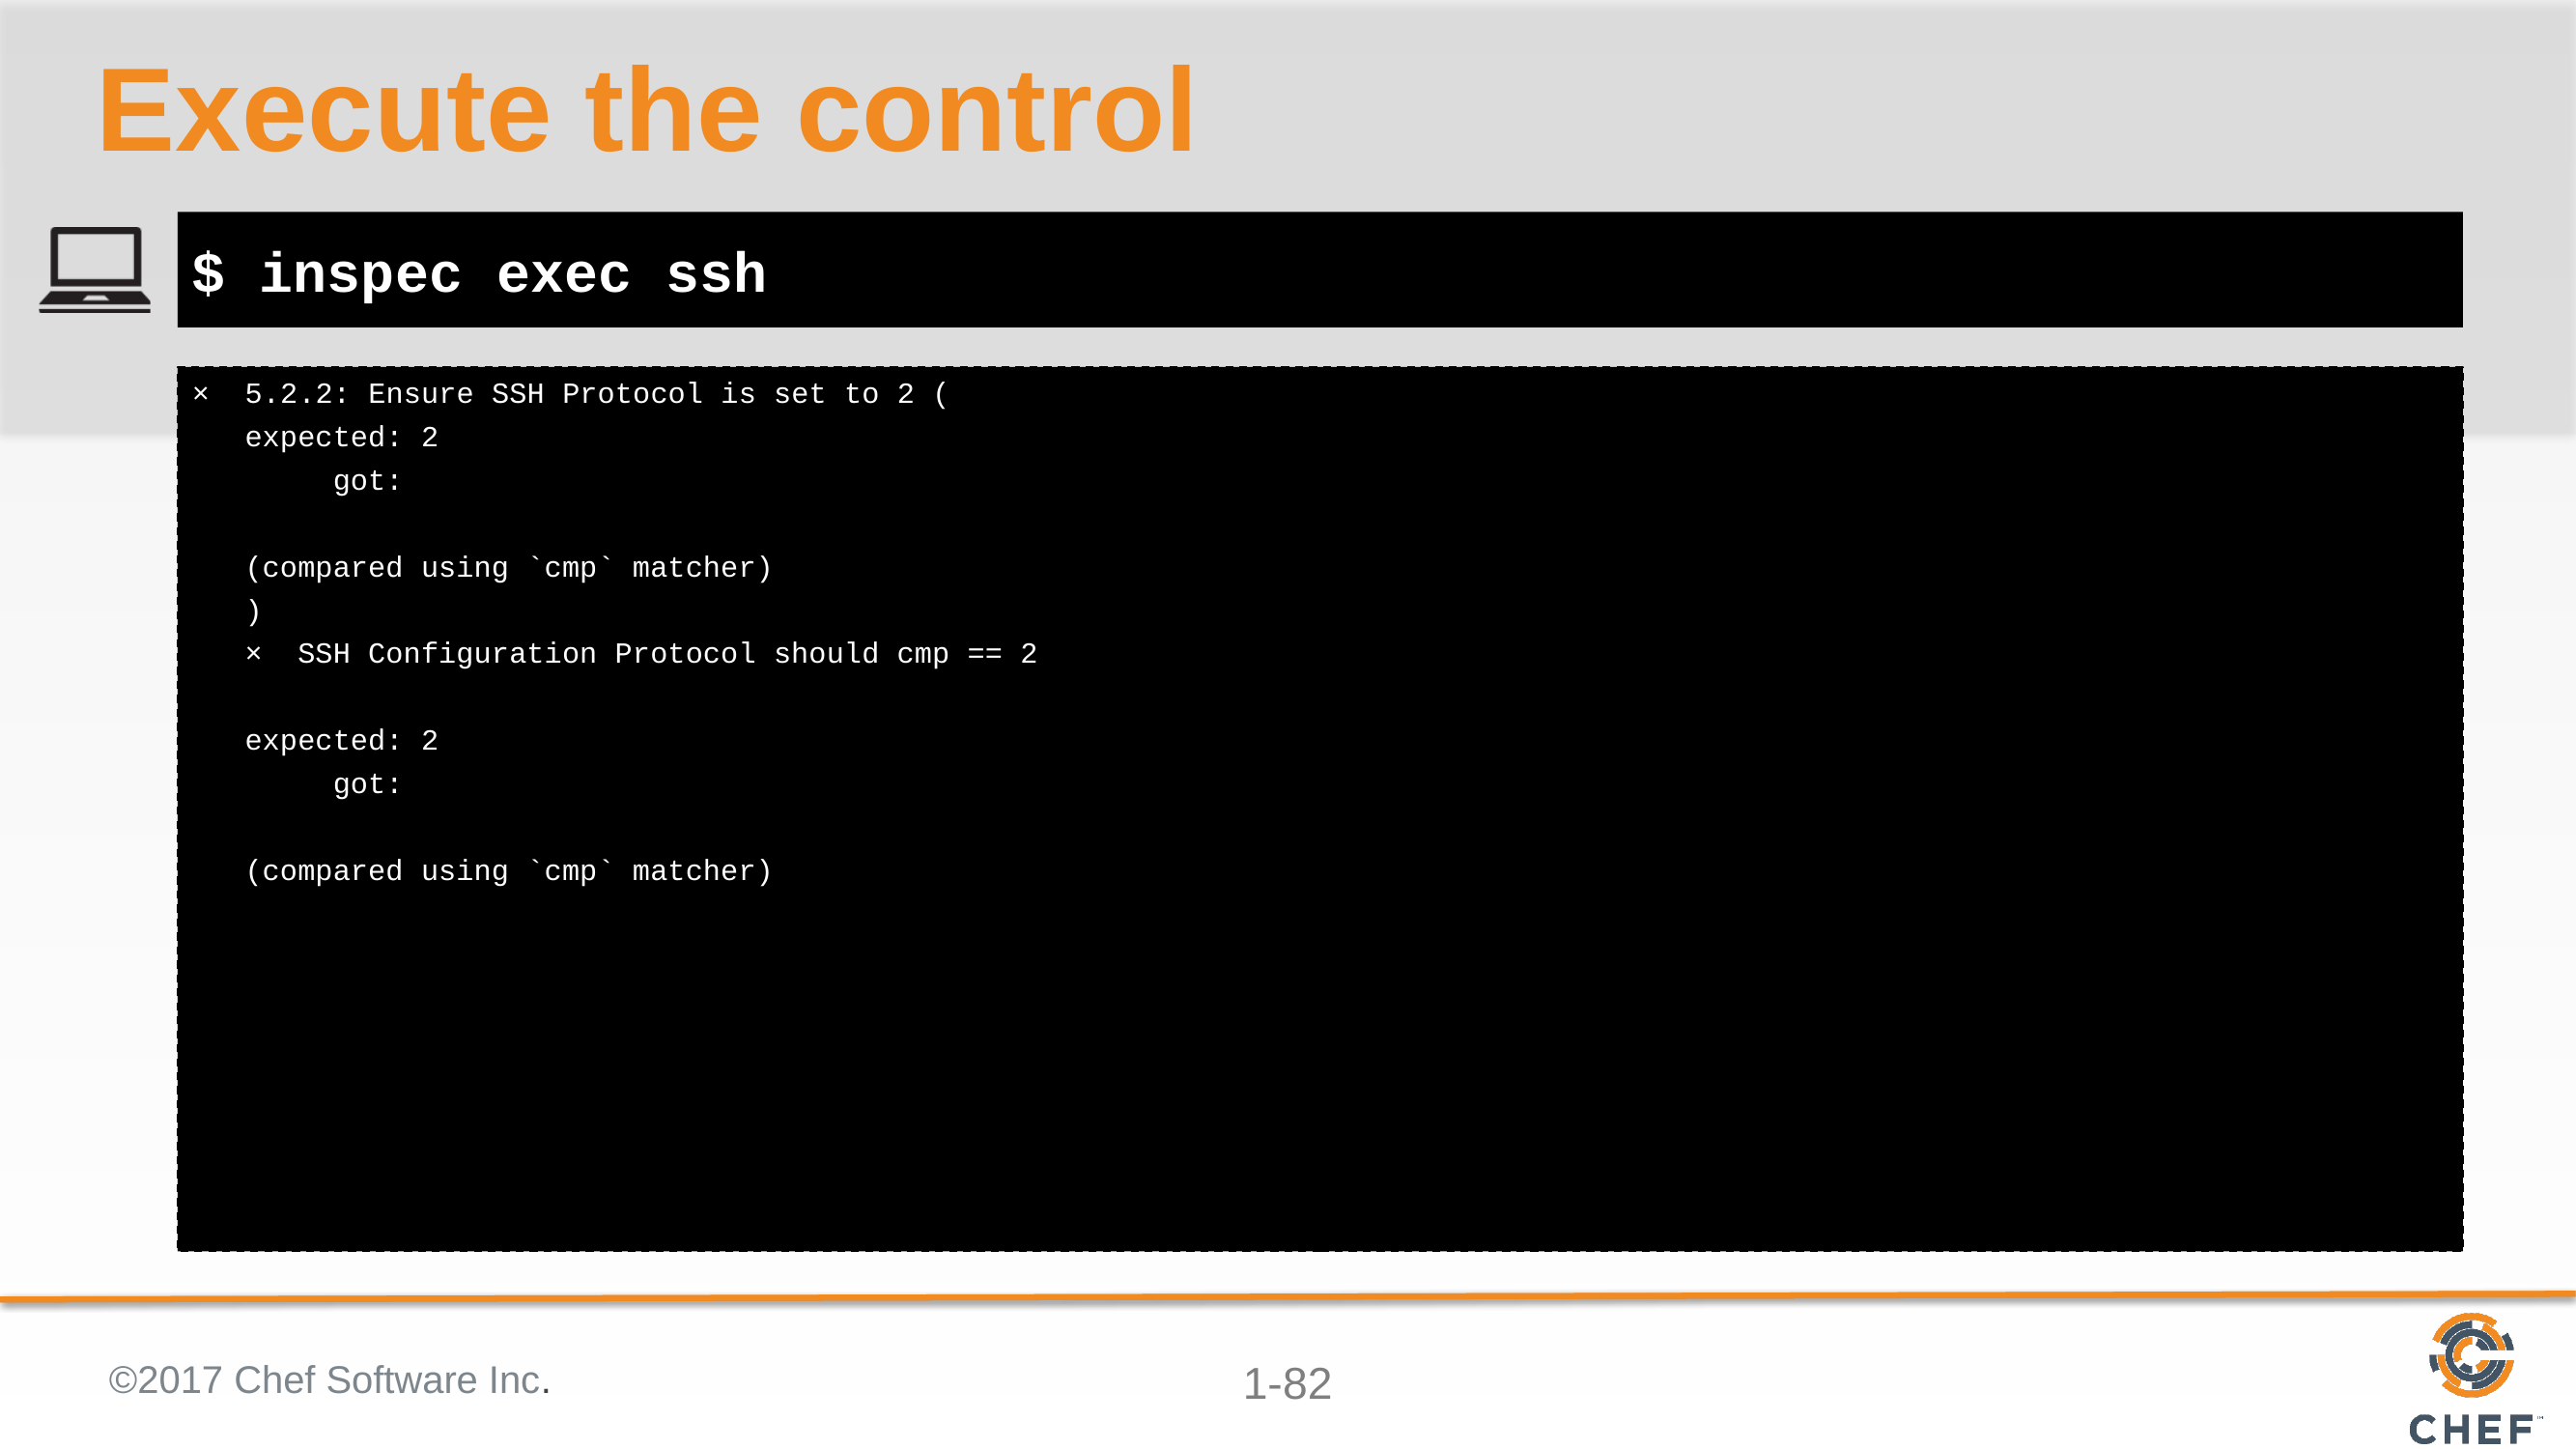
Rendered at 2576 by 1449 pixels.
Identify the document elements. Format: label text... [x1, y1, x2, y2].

list × 5.2.2: Ensure SSH Protocol is set to 2 ( expected: 2 got: (compared using `cmp` matcher) ) × SSH Configuration Protocol should cmp == 2 expected: 2 got: (compared using `cmp` matcher) [177, 366, 2464, 1252]
title Execute the control [96, 48, 2463, 180]
list $ inspec exec ssh [177, 212, 2463, 327]
picture [2399, 1297, 2551, 1449]
